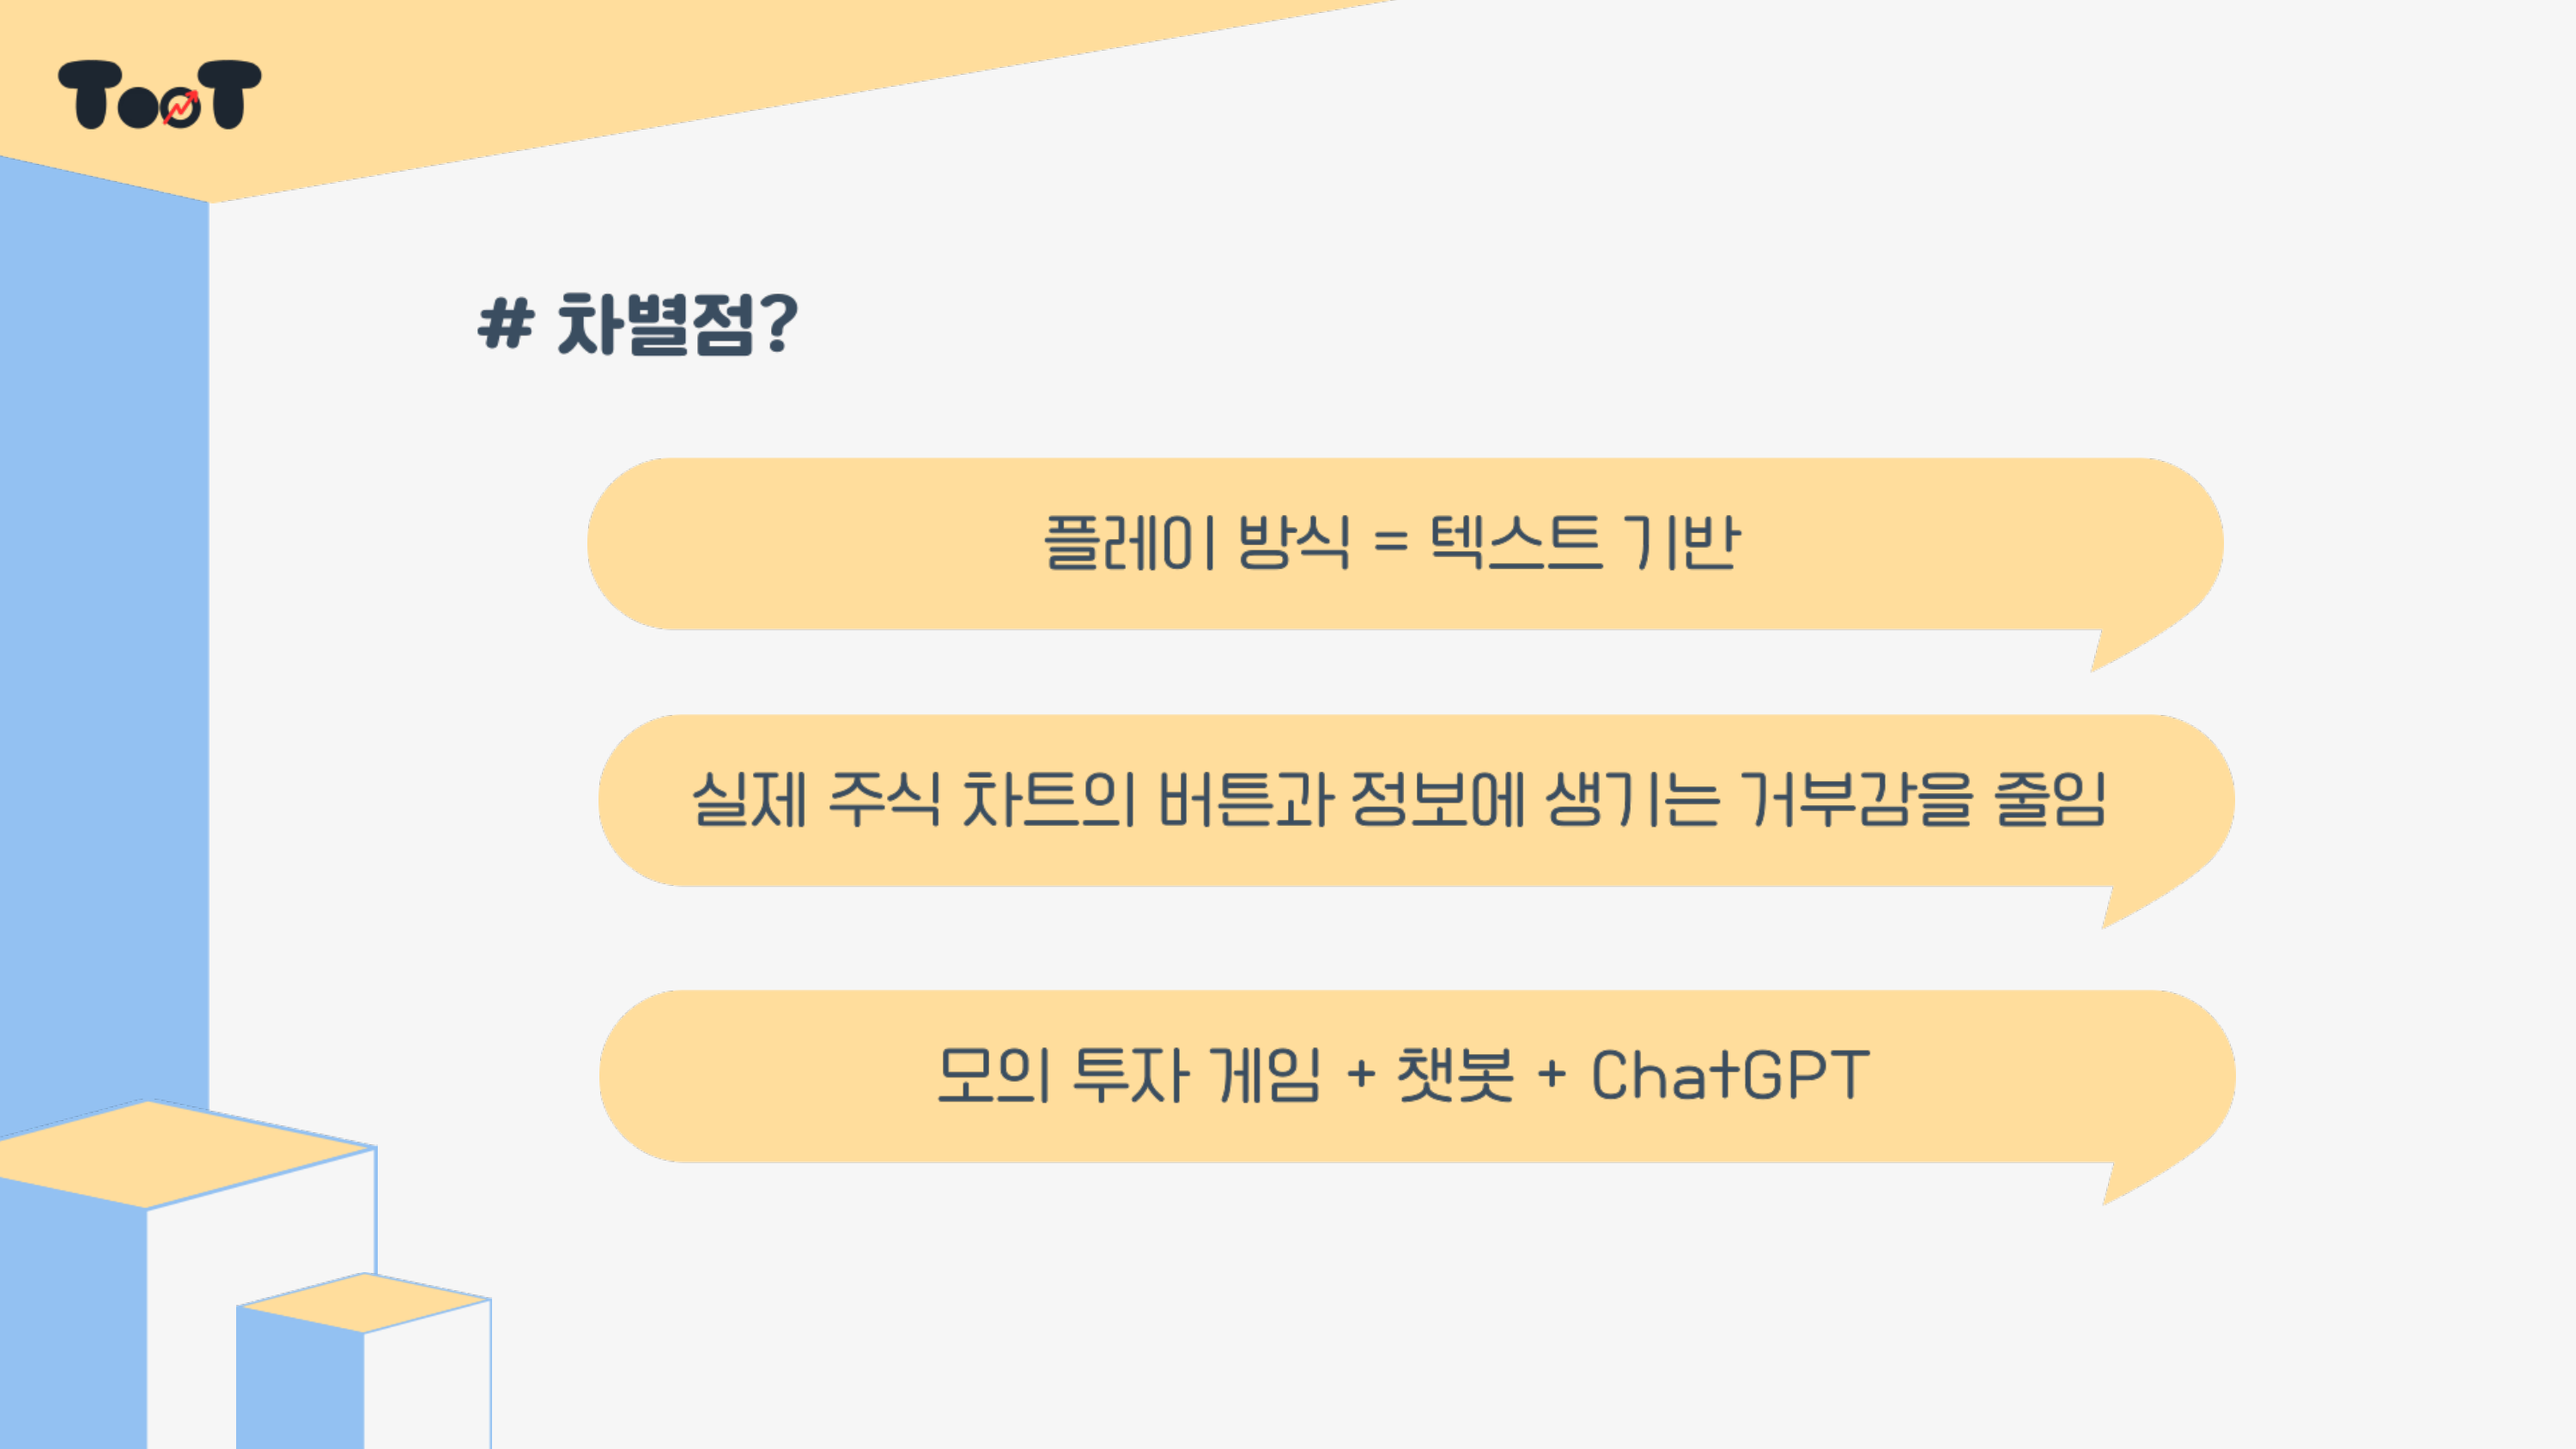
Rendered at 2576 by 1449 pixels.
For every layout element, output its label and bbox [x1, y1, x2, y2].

picture [455, 259, 866, 447]
text_box [0, 0, 2453, 1449]
text_box [565, 990, 2245, 1206]
text_box [56, 58, 263, 132]
text_box [564, 714, 2243, 930]
text_box [553, 457, 2232, 673]
